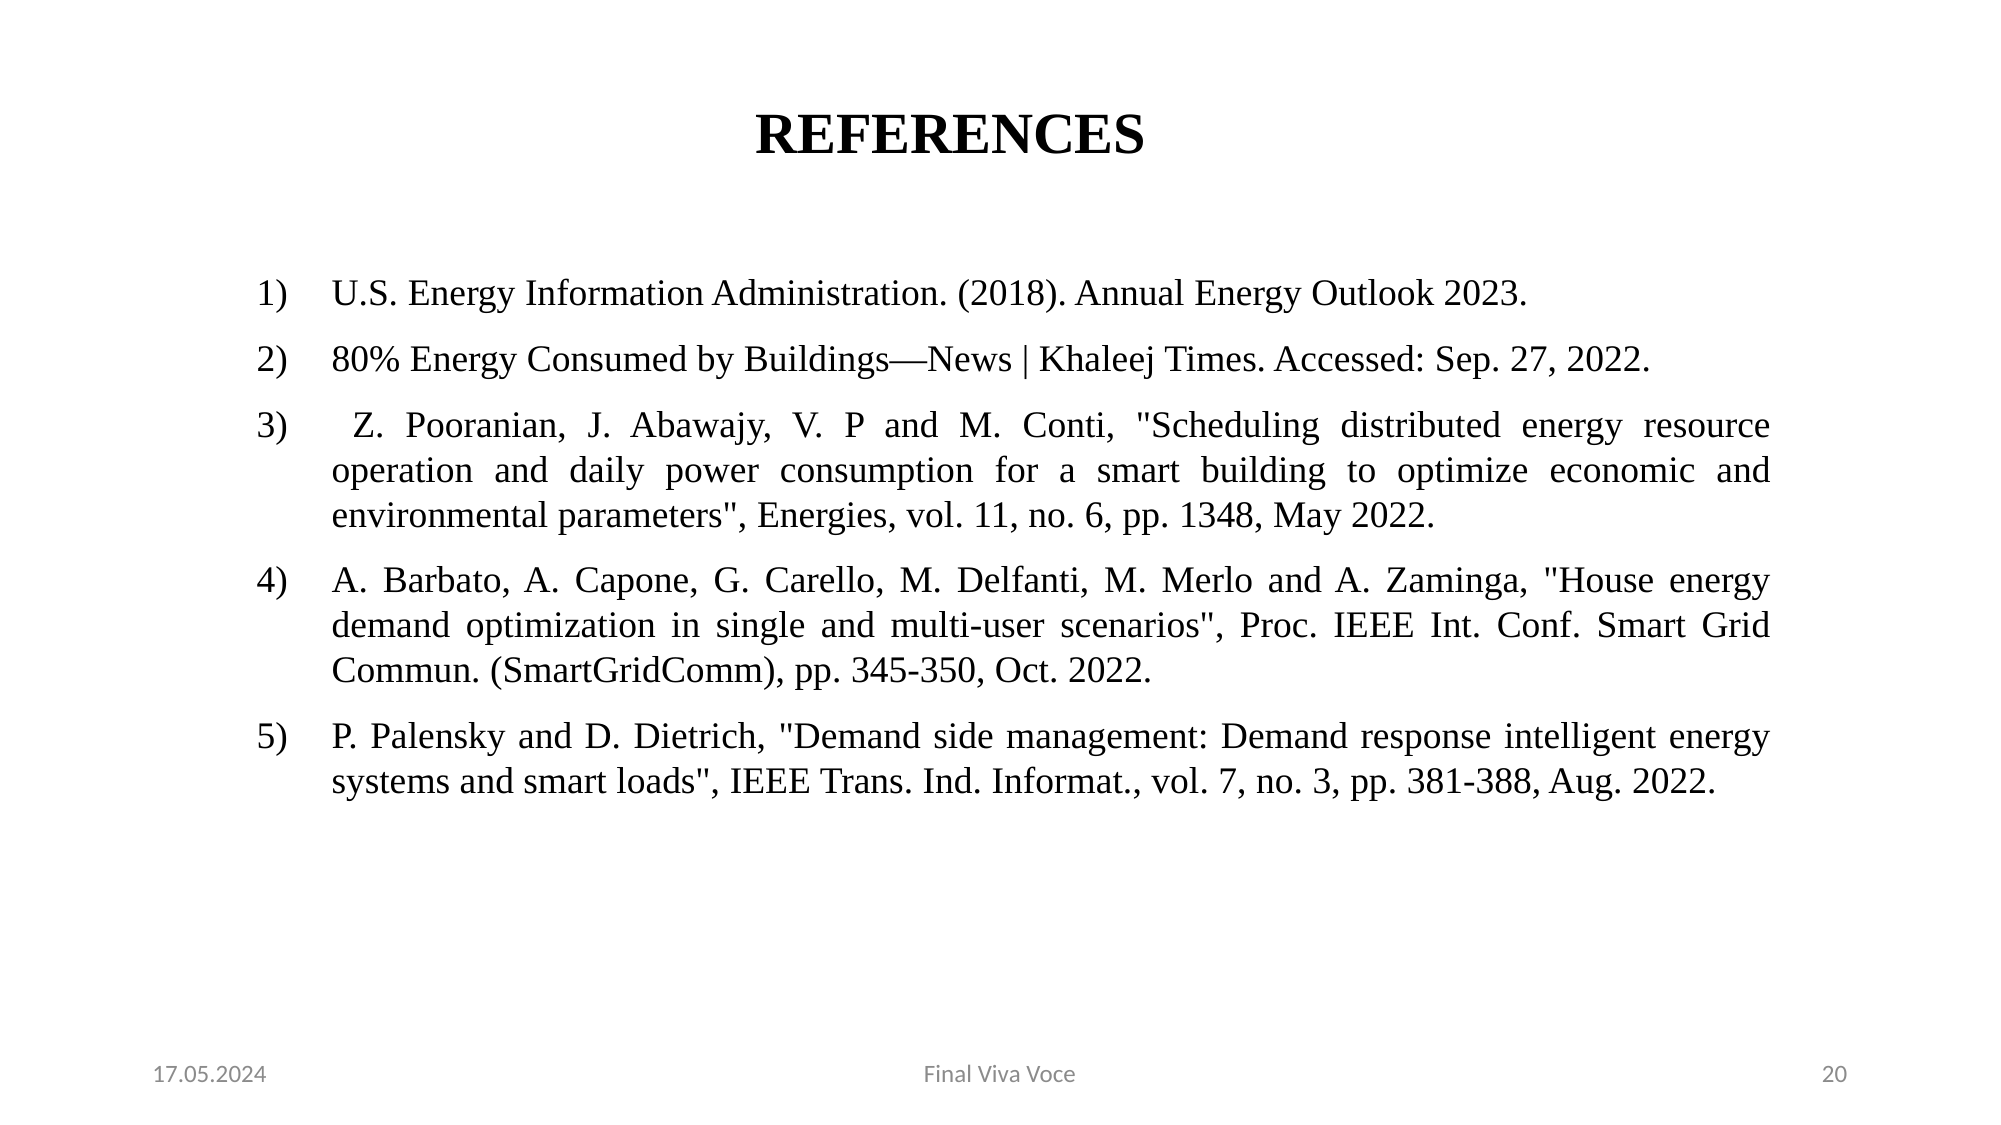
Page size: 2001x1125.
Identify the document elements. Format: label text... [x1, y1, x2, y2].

title REFERENCES [137, 0, 1863, 192]
footer Final Viva Voce [662, 1042, 1338, 1103]
slide_number 20 [1412, 1042, 1863, 1103]
list U.S. Energy Information Administration. (2018). Annual Energy Outlook 2023. 80% Energy Consumed by Buildings—News | Khaleej Times. Accessed: Sep. 27, 2022. Z. Pooranian, J. Abawajy, V. P and M. Conti, "Scheduling distributed energy resource operation and daily power consumption for a smart building to optimize economic and environmental parameters", Energies, vol. 11, no. 6, pp. 1348, May 2022. A. Barbato, A. Capone, G. Carello, M. Delfanti, M. Merlo and A. Zaminga, "House energy demand optimization in single and multi-user scenarios", Proc. IEEE Int. Conf. Smart Grid Commun. (SmartGridComm), pp. 345-350, Oct. 2022. P. Palensky and D. Dietrich, "Demand side management: Demand response intelligent energy systems and smart loads", IEEE Trans. Ind. Informat., vol. 7, no. 3, pp. 381-388, Aug. 2022. [241, 260, 1788, 1014]
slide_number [137, 1042, 588, 1103]
